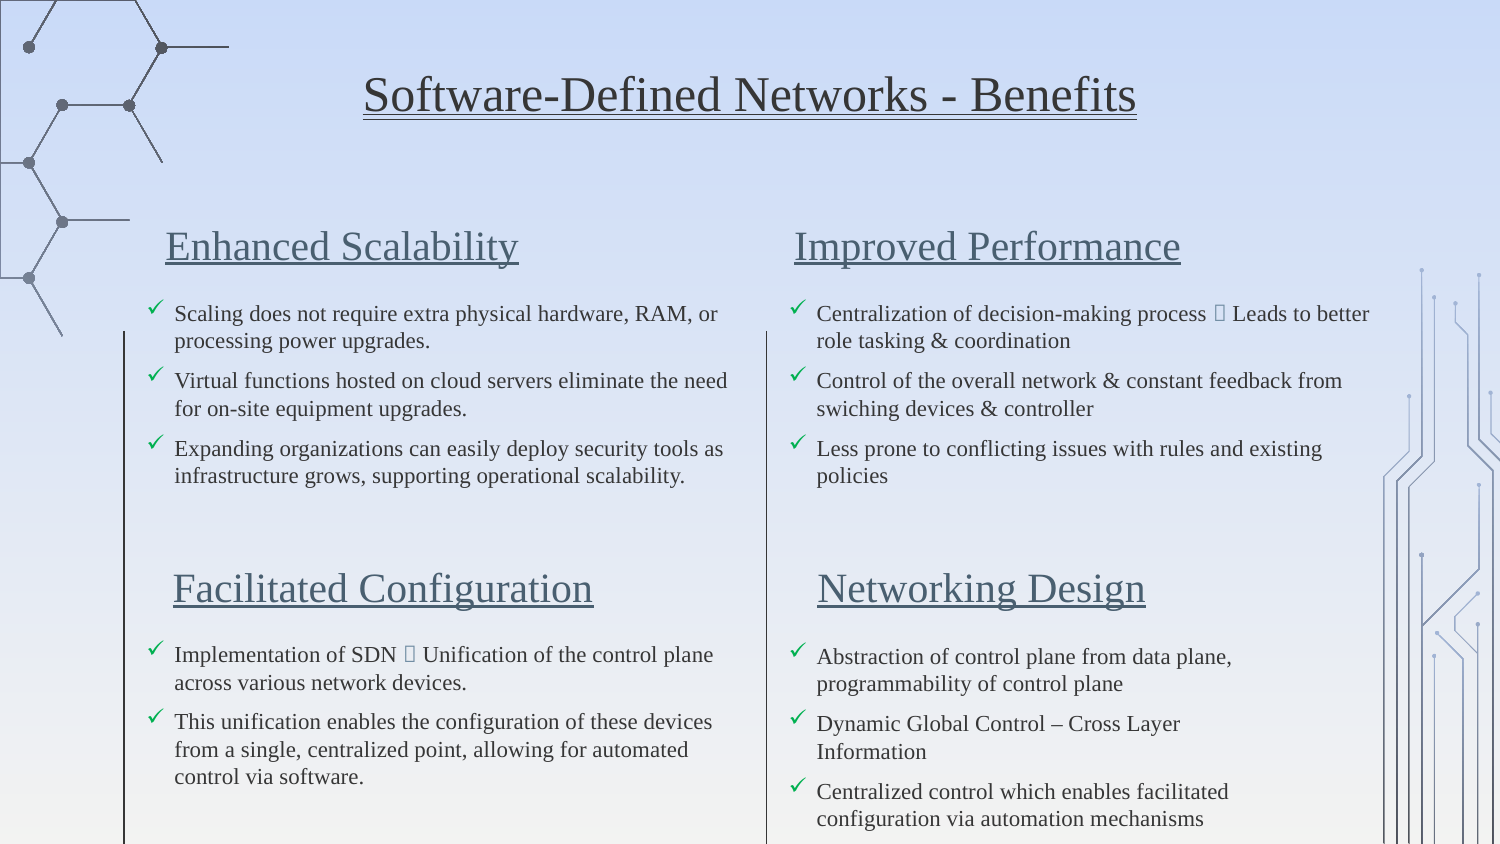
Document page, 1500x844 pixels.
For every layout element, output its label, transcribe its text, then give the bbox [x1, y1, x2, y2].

title Software-Defined Networks - Benefits [118, 46, 1382, 142]
subtitle Implementation of SDN  Unification of the control plane across various network devices. This unification enables the configuration of these devices from a single, centralized point, allowing for automated control via software. [131, 624, 760, 796]
subtitle Scaling does not require extra physical hardware, RAM, or processing power upgrades. Virtual functions hosted on cloud servers eliminate the need for on-site equipment upgrades. Expanding organizations can easily deploy security tools as infrastructure grows, supporting operational scalability. [131, 283, 760, 502]
subtitle Improved Performance [779, 189, 1350, 284]
subtitle Centralization of decision-making process  Leads to better role tasking & coordination Control of the overall network & constant feedback from swiching devices & controller Less prone to conflicting issues with rules and existing policies [773, 283, 1402, 488]
subtitle Facilitated Configuration [157, 532, 728, 627]
subtitle Enhanced Scalability [150, 189, 741, 283]
subtitle Abstraction of control plane from data plane, programmability of control plane Dynamic Global Control – Cross Layer Information Centralized control which enables facilitated configuration via automation mechanisms [773, 626, 1312, 815]
subtitle Networking Design [802, 532, 1373, 627]
